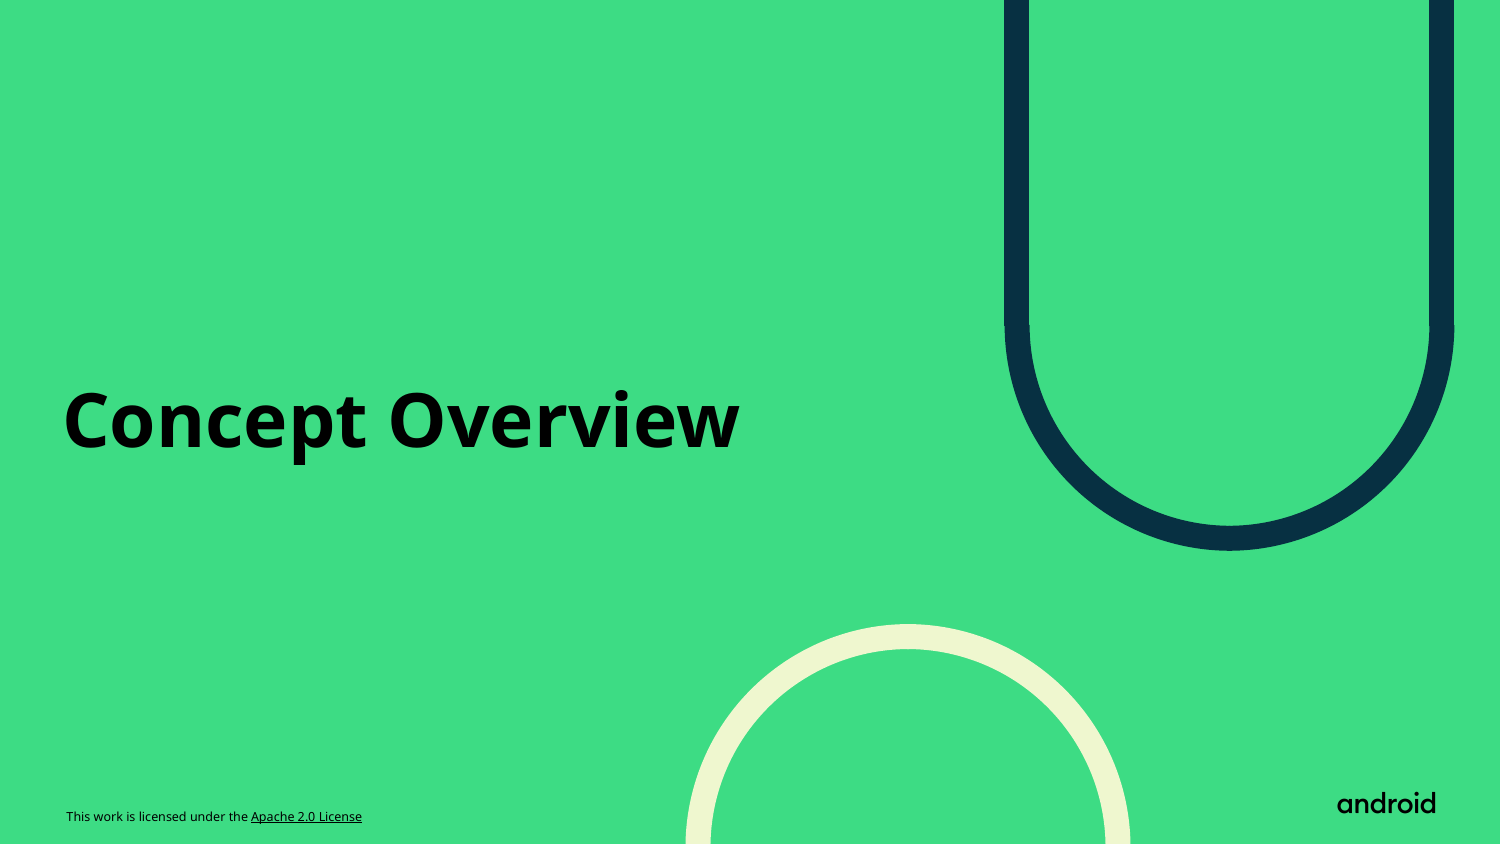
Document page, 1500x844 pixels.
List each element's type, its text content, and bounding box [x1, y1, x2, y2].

title Concept Overview [47, 357, 808, 487]
picture [1334, 788, 1438, 817]
